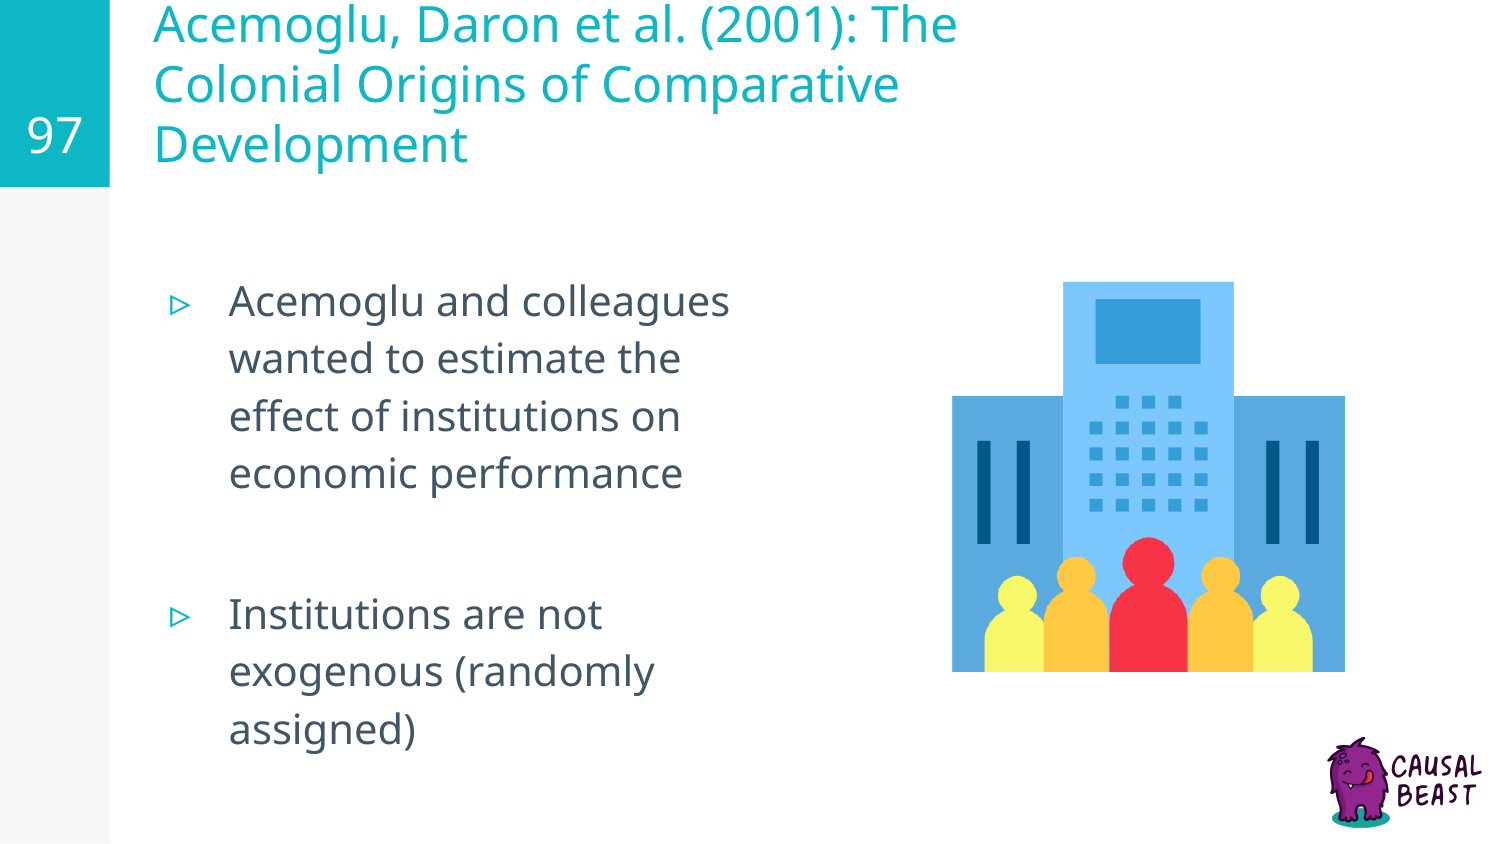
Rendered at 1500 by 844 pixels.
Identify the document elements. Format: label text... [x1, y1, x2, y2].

title Acemoglu, Daron et al. (2001): The Colonial Origins of Comparative Development [138, 0, 1035, 188]
list Acemoglu and colleagues wanted to estimate the effect of institutions on economic performance Institutions are not exogenous (randomly assigned) [138, 252, 781, 808]
picture [941, 268, 1358, 686]
slide_number ‹#› [0, 0, 110, 187]
picture [1304, 722, 1500, 842]
